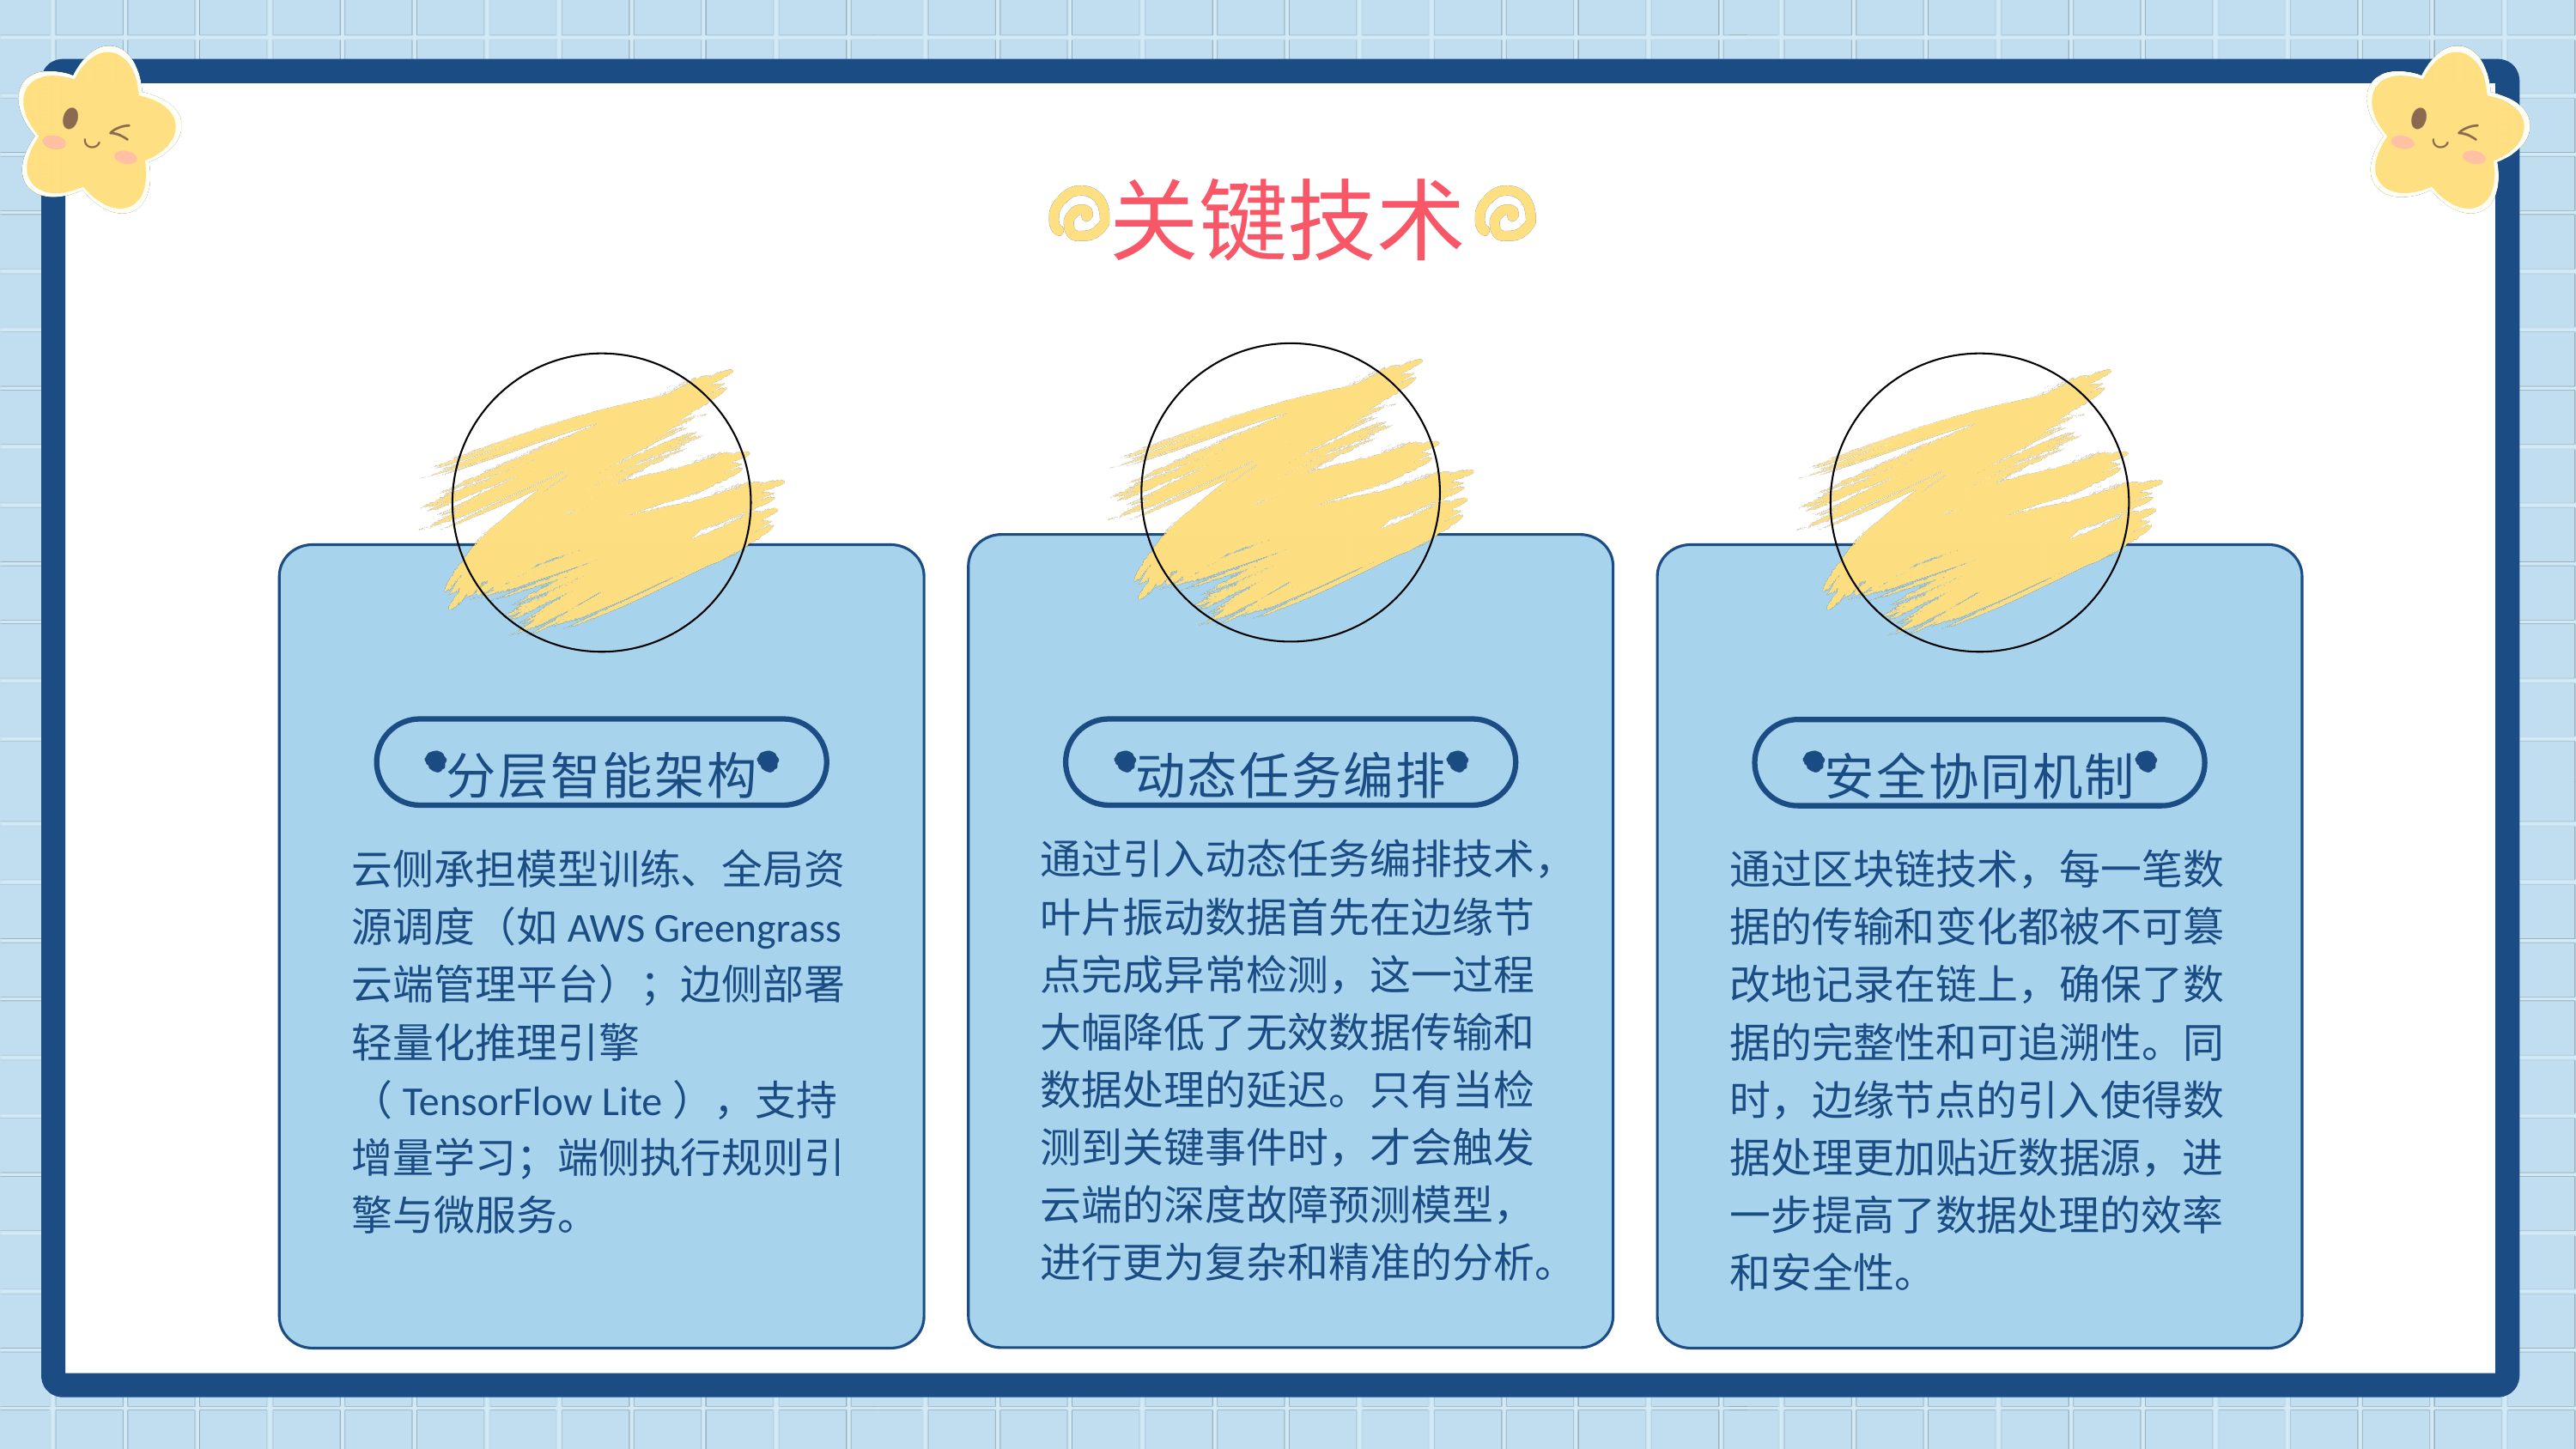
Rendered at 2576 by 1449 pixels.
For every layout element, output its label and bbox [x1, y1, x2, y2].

text_box [968, 534, 1613, 1349]
text_box [0, 0, 2576, 780]
text_box [1830, 353, 2129, 652]
text_box [0, 781, 2576, 1449]
text_box [376, 718, 827, 806]
text_box [1065, 718, 1516, 806]
text_box [279, 544, 925, 1349]
text_box [1754, 718, 2205, 807]
text_box [1656, 544, 2303, 1349]
text_box [452, 353, 751, 652]
text_box [52, 70, 2508, 1385]
text_box [1141, 343, 1441, 642]
